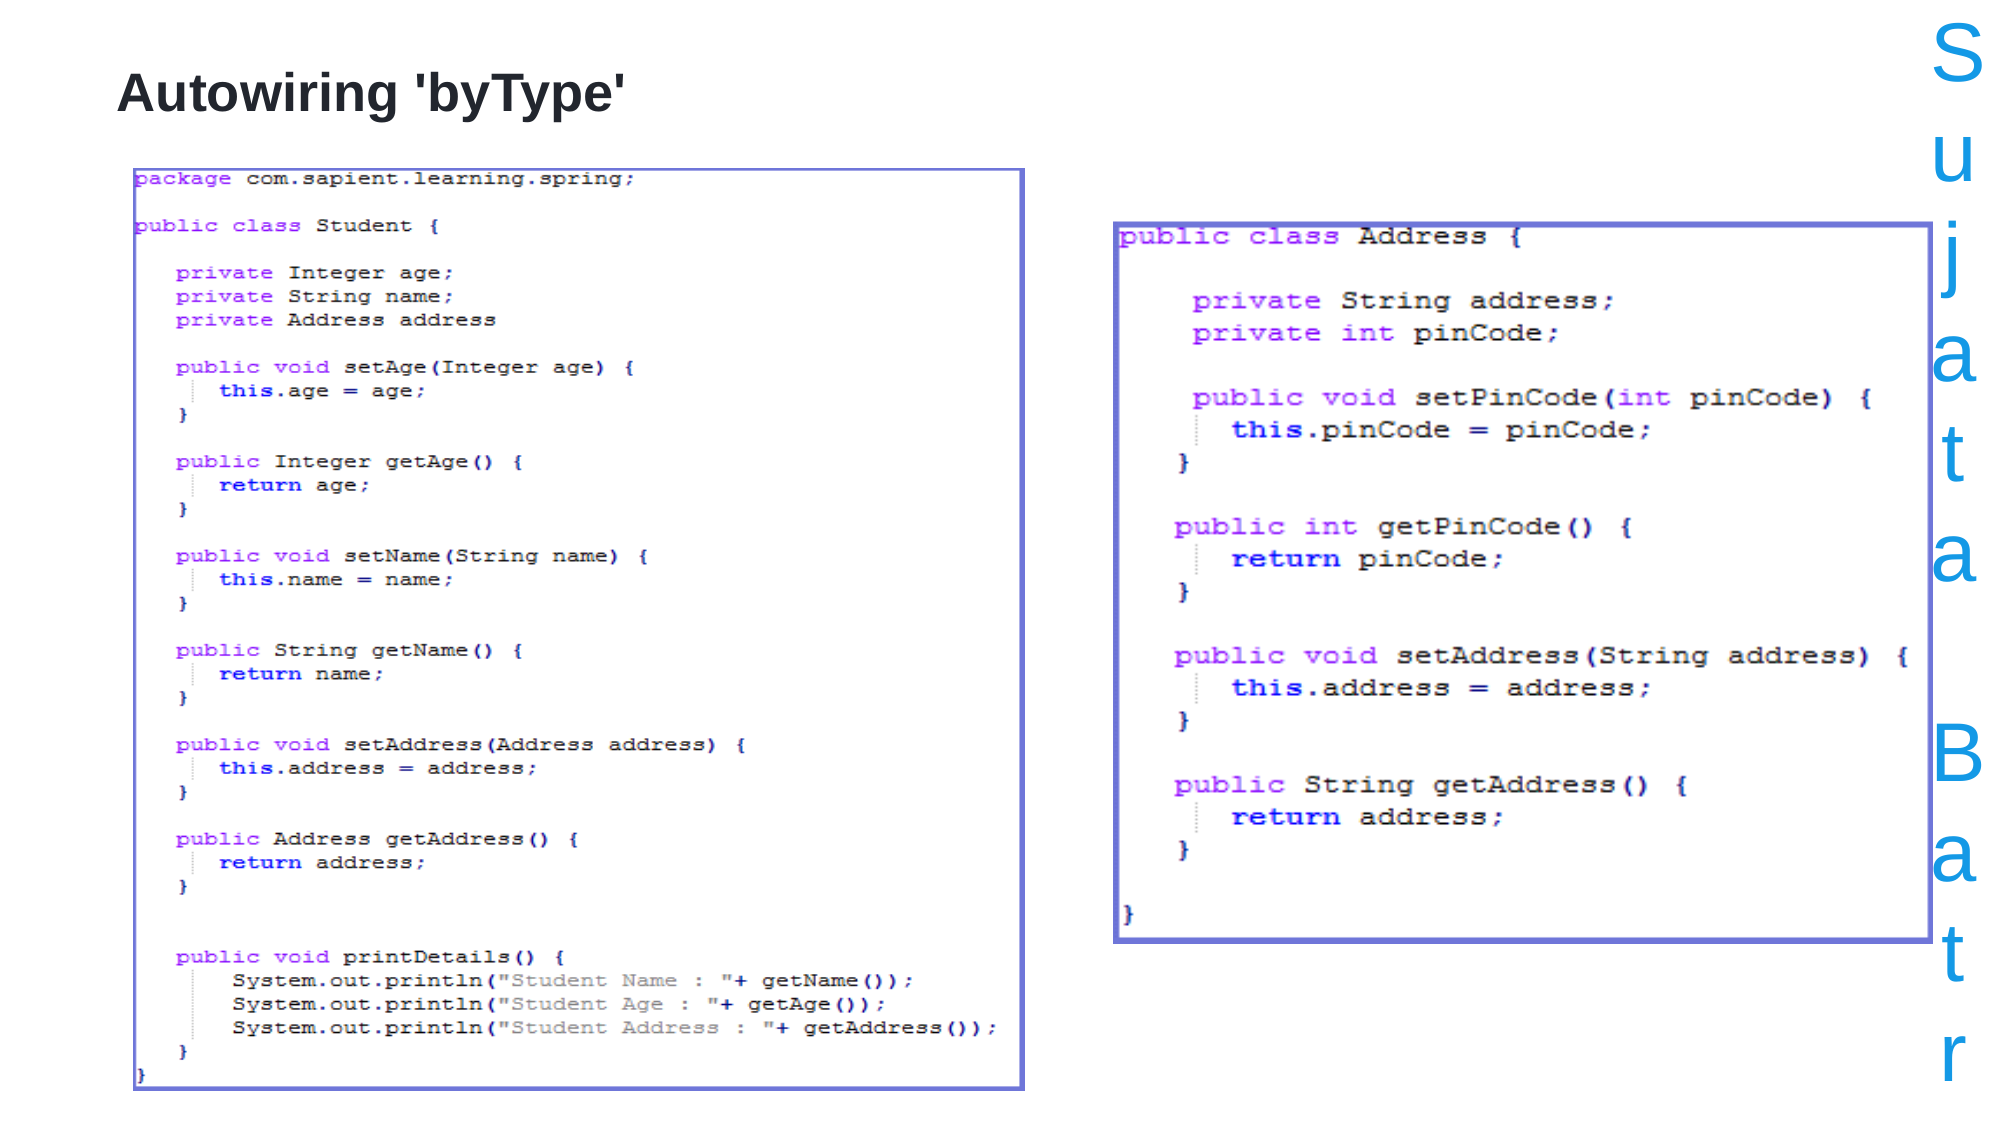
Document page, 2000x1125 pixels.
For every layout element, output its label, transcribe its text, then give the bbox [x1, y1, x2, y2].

picture [1113, 220, 1933, 944]
title Autowiring 'byType' [116, 50, 1915, 163]
text_box Sujata Batra [1915, 0, 1991, 1125]
picture [133, 167, 1025, 1092]
